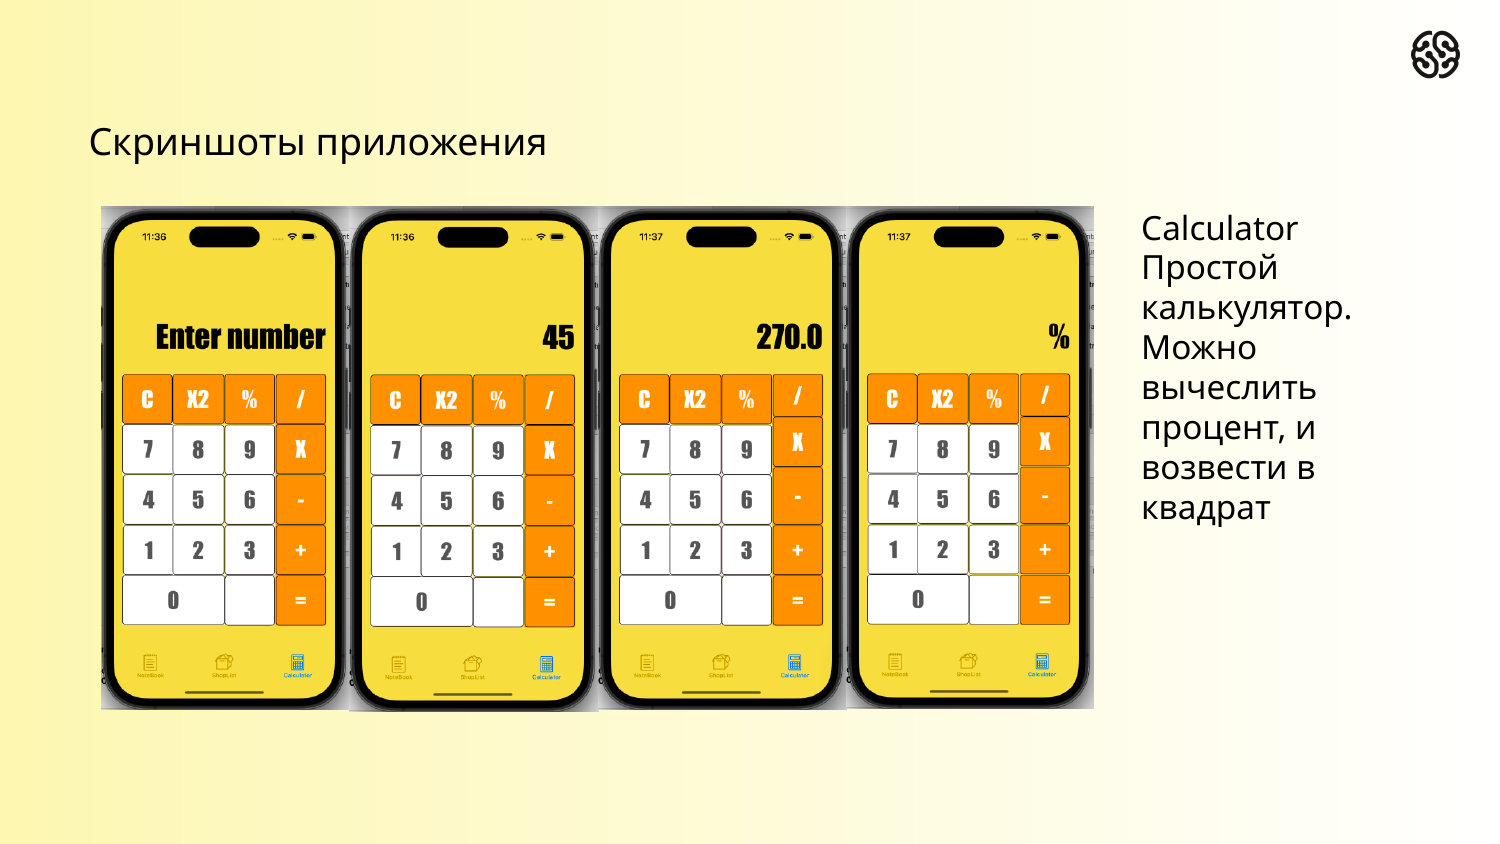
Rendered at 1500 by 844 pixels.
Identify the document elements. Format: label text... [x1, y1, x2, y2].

subtitle Calculator Простой калькулятор. Можно вычеслить процент, и возвести в квадрат [1141, 206, 1412, 739]
picture [101, 206, 1095, 713]
picture [1411, 30, 1460, 79]
title Скриншоты приложения [88, 118, 1417, 260]
